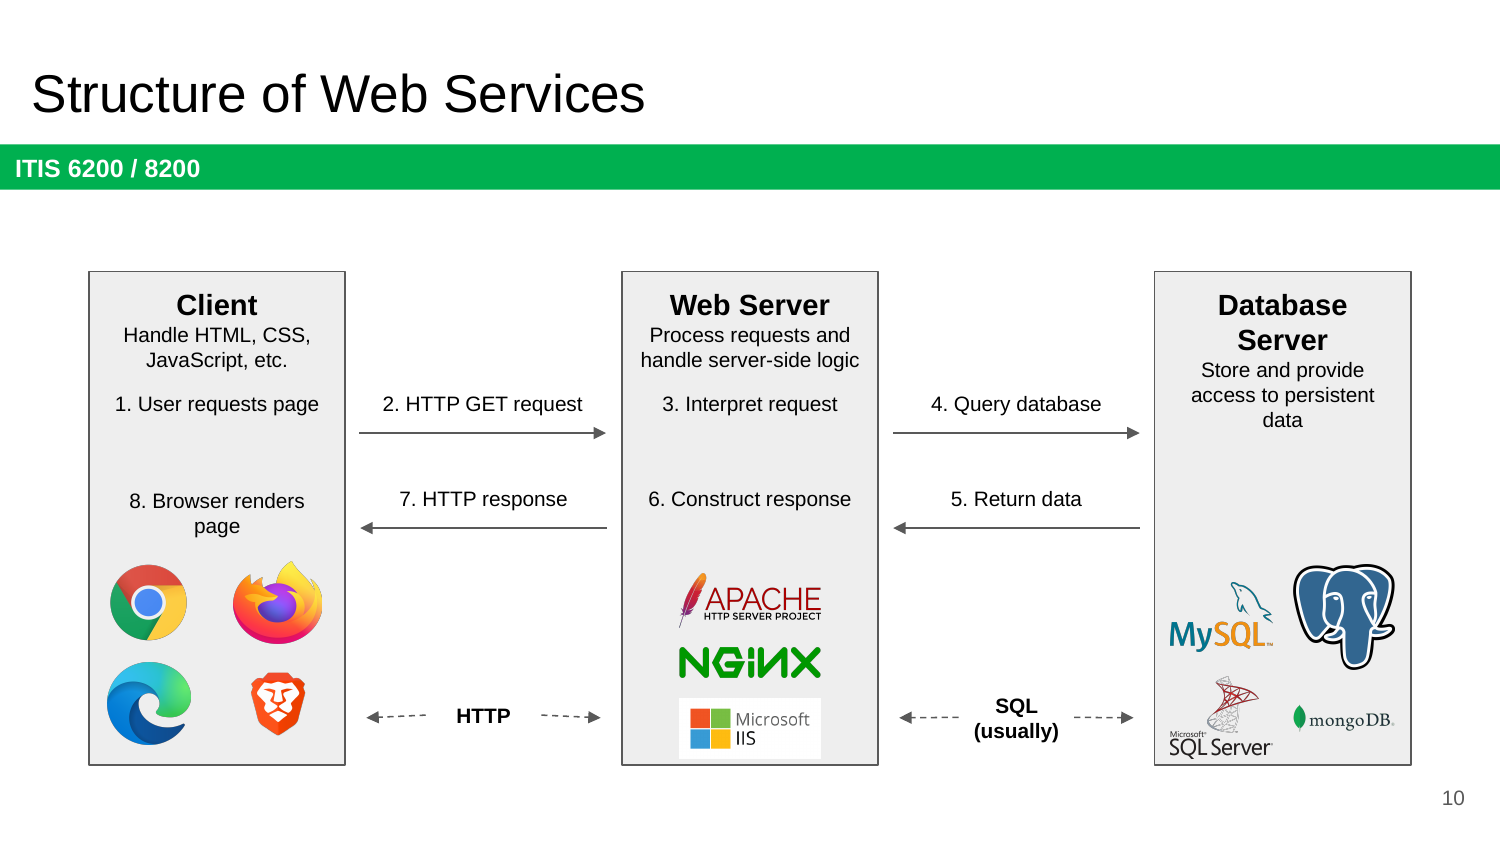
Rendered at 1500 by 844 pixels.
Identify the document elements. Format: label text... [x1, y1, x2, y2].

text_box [893, 377, 1140, 434]
title Structure of Web Services [16, 44, 1415, 139]
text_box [898, 677, 1134, 759]
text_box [1154, 271, 1412, 766]
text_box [621, 271, 879, 766]
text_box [366, 689, 601, 746]
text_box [359, 377, 607, 434]
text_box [360, 472, 607, 529]
slide_number 10 [1389, 764, 1480, 830]
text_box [88, 271, 346, 766]
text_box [893, 472, 1140, 529]
